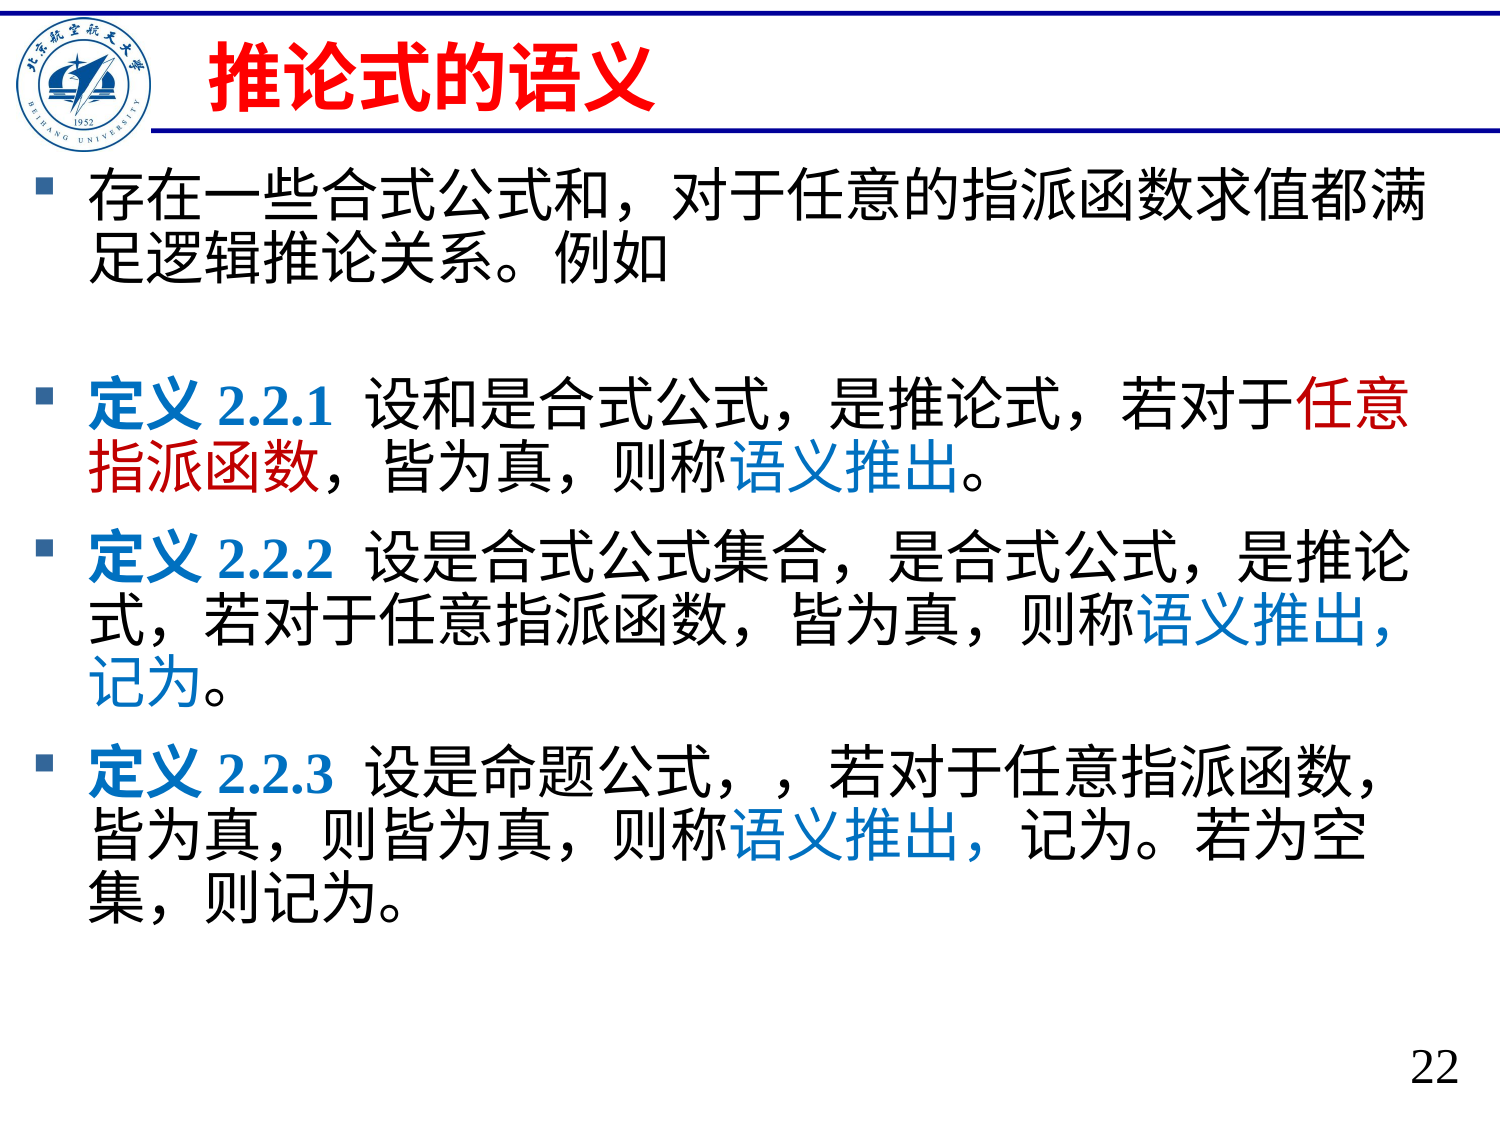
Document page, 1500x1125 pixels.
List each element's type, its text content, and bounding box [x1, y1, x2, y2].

picture [16, 17, 151, 152]
title 推论式的语义 [192, 32, 1415, 120]
